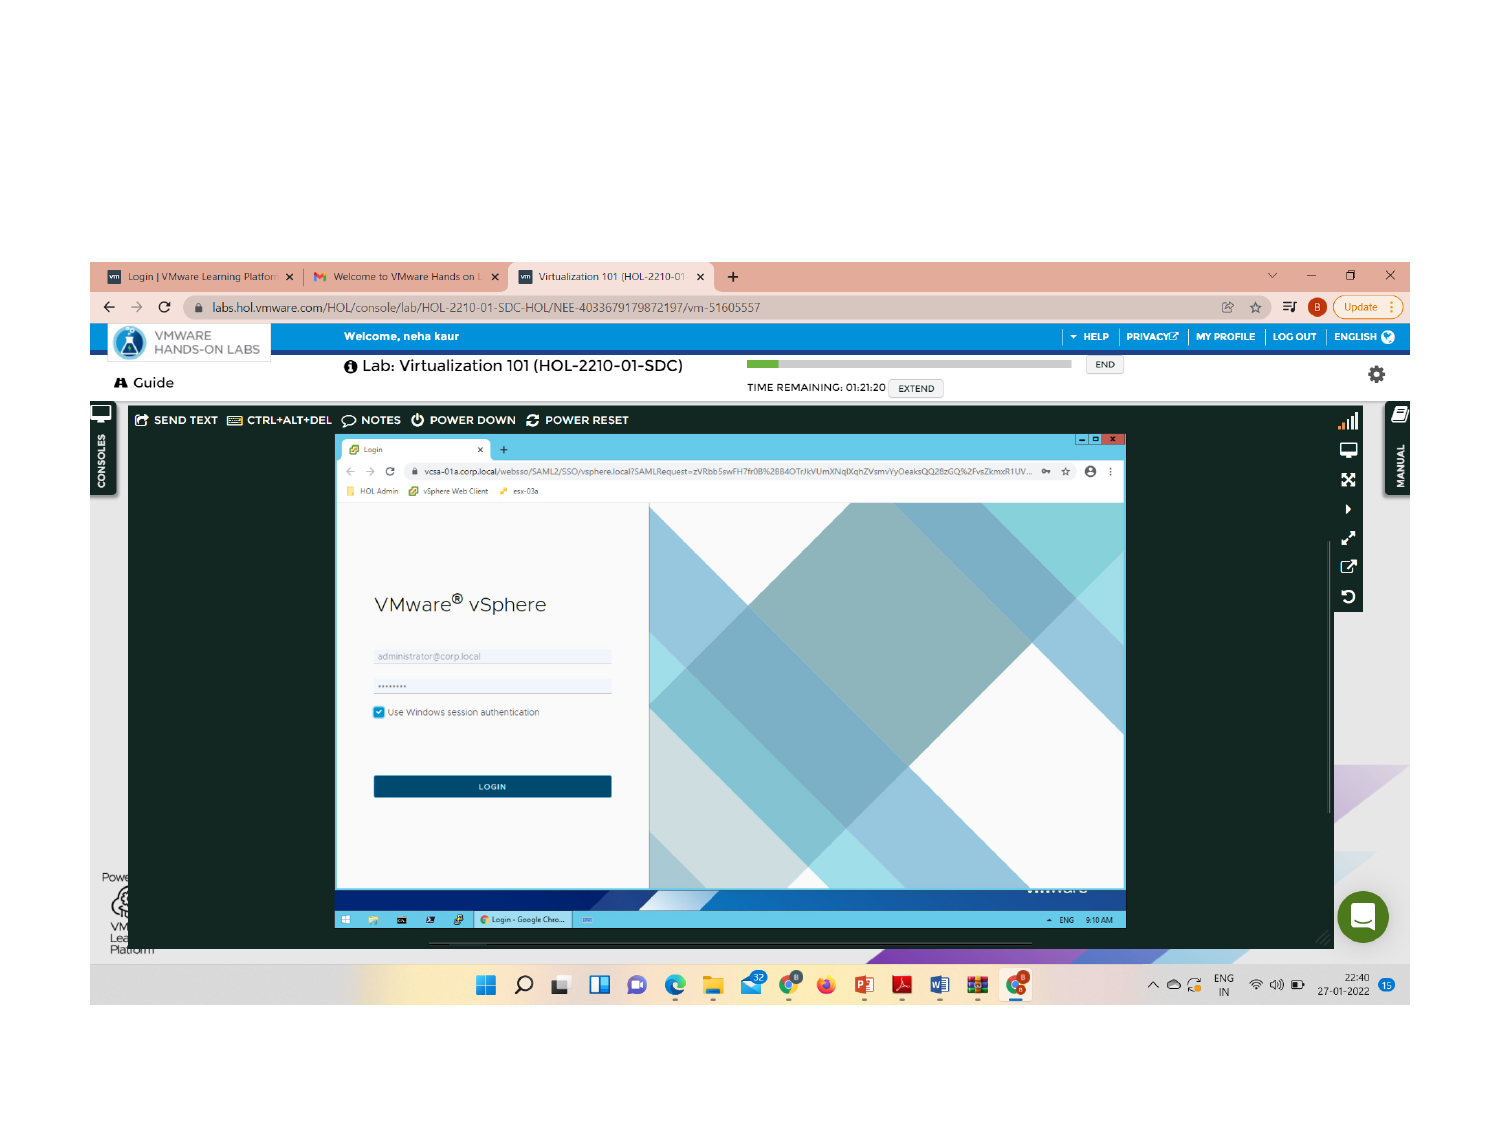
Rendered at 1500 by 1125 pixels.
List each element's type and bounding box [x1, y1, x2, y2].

list [89, 262, 1411, 1006]
